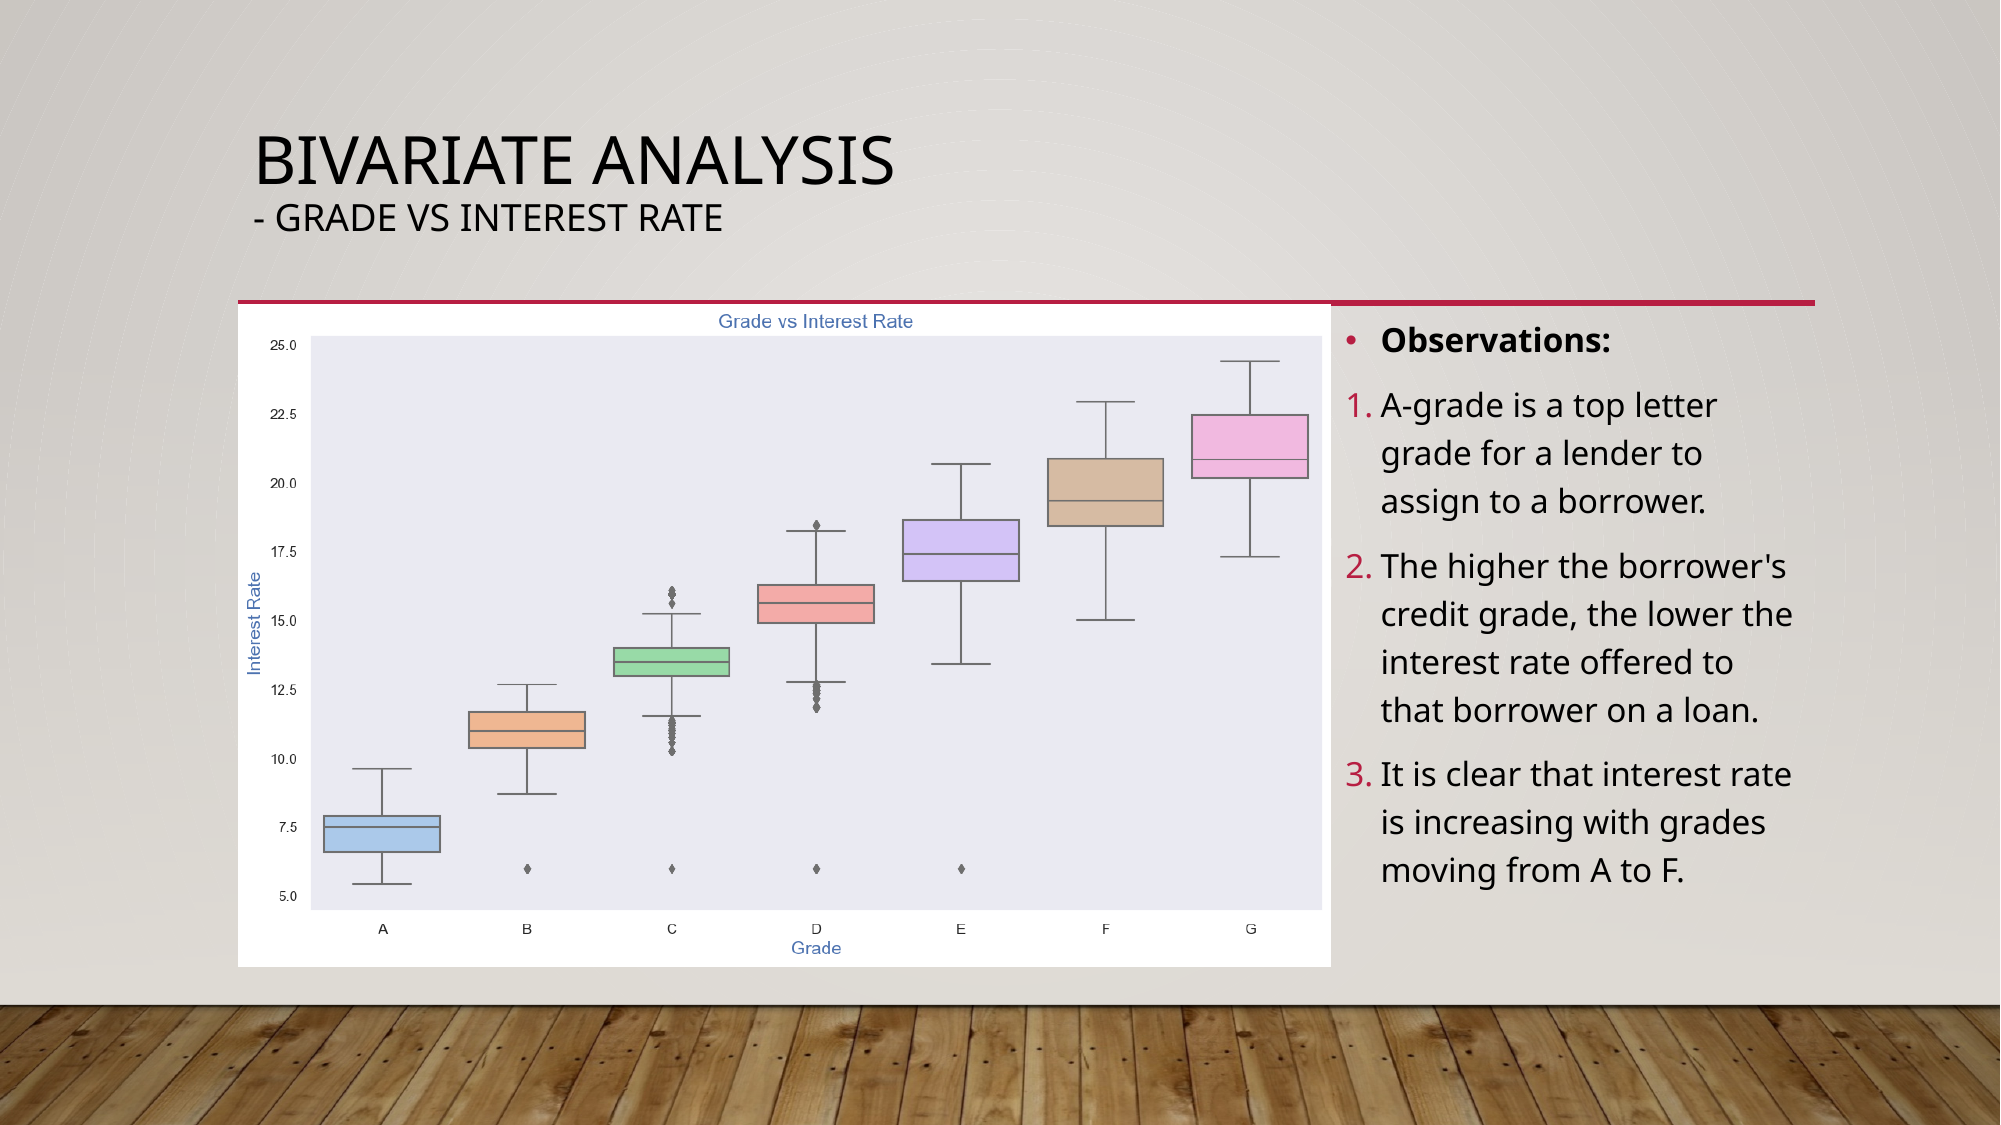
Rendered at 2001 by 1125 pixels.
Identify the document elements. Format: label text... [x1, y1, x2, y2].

picture [237, 303, 1331, 967]
picture [0, 1005, 2000, 1125]
list Observations: A-grade is a top letter grade for a lender to assign to a borrower. The higher the borrower's credit grade, the lower the interest rate offered to that borrower on a loan. It is clear that interest rate is increasing with grades moving from A to F. [1331, 304, 1814, 967]
title Bivariate Analysis - Grade vs Interest Rate [238, 119, 1814, 248]
